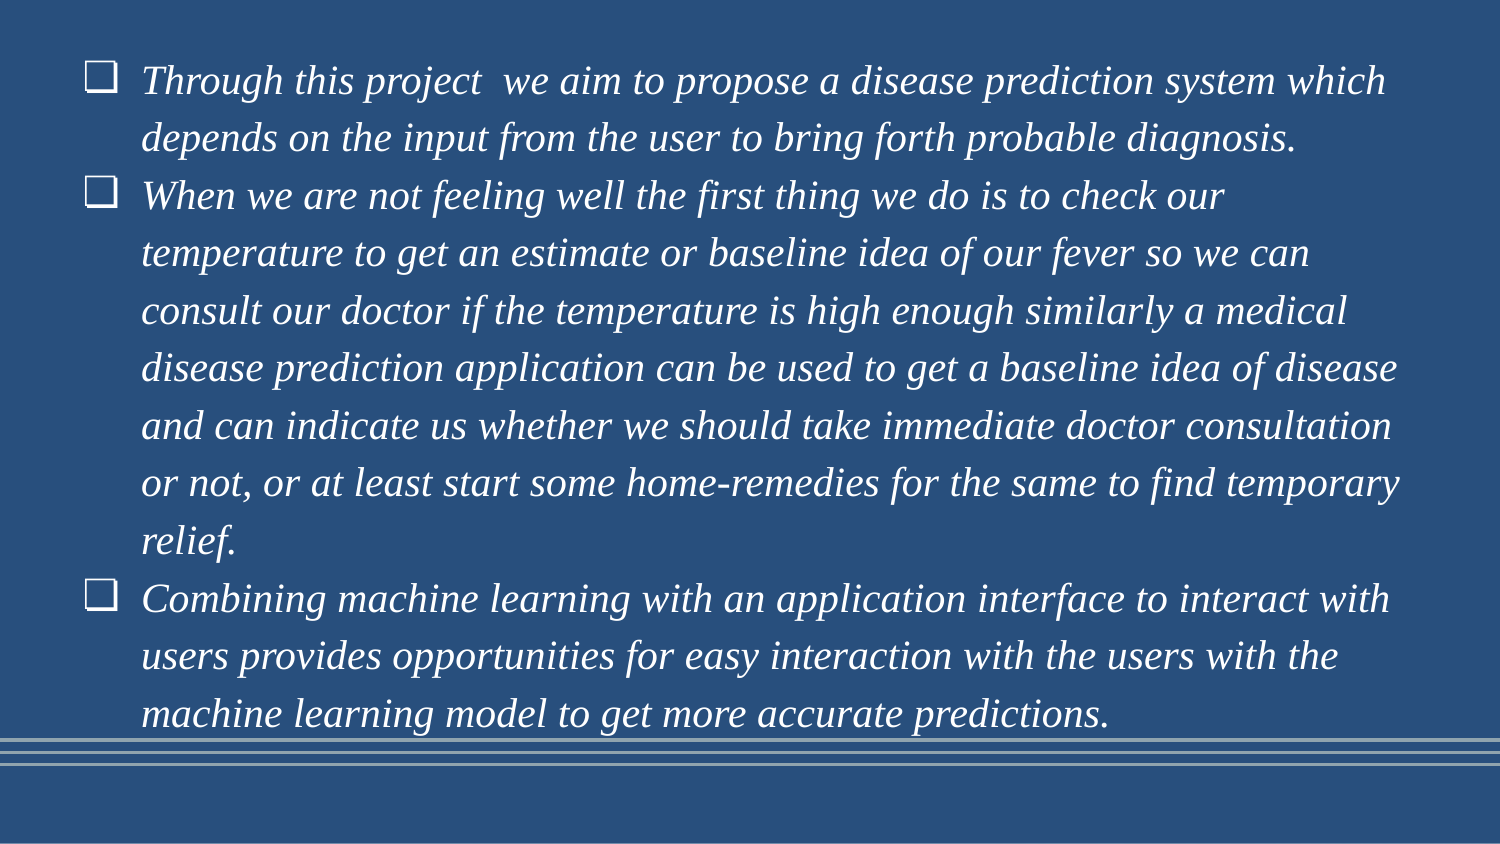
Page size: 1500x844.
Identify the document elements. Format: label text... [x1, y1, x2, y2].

list Through this project we aim to propose a disease prediction system which depends on the input from the user to bring forth probable diagnosis. When we are not feeling well the first thing we do is to check our temperature to get an estimate or baseline idea of our fever so we can consult our doctor if the temperature is high enough similarly a medical disease prediction application can be used to get a baseline idea of disease and can indicate us whether we should take immediate doctor consultation or not, or at least start some home-remedies for the same to find temporary relief. Combining machine learning with an application interface to interact with users provides opportunities for easy interaction with the users with the machine learning model to get more accurate predictions. [51, 30, 1449, 719]
